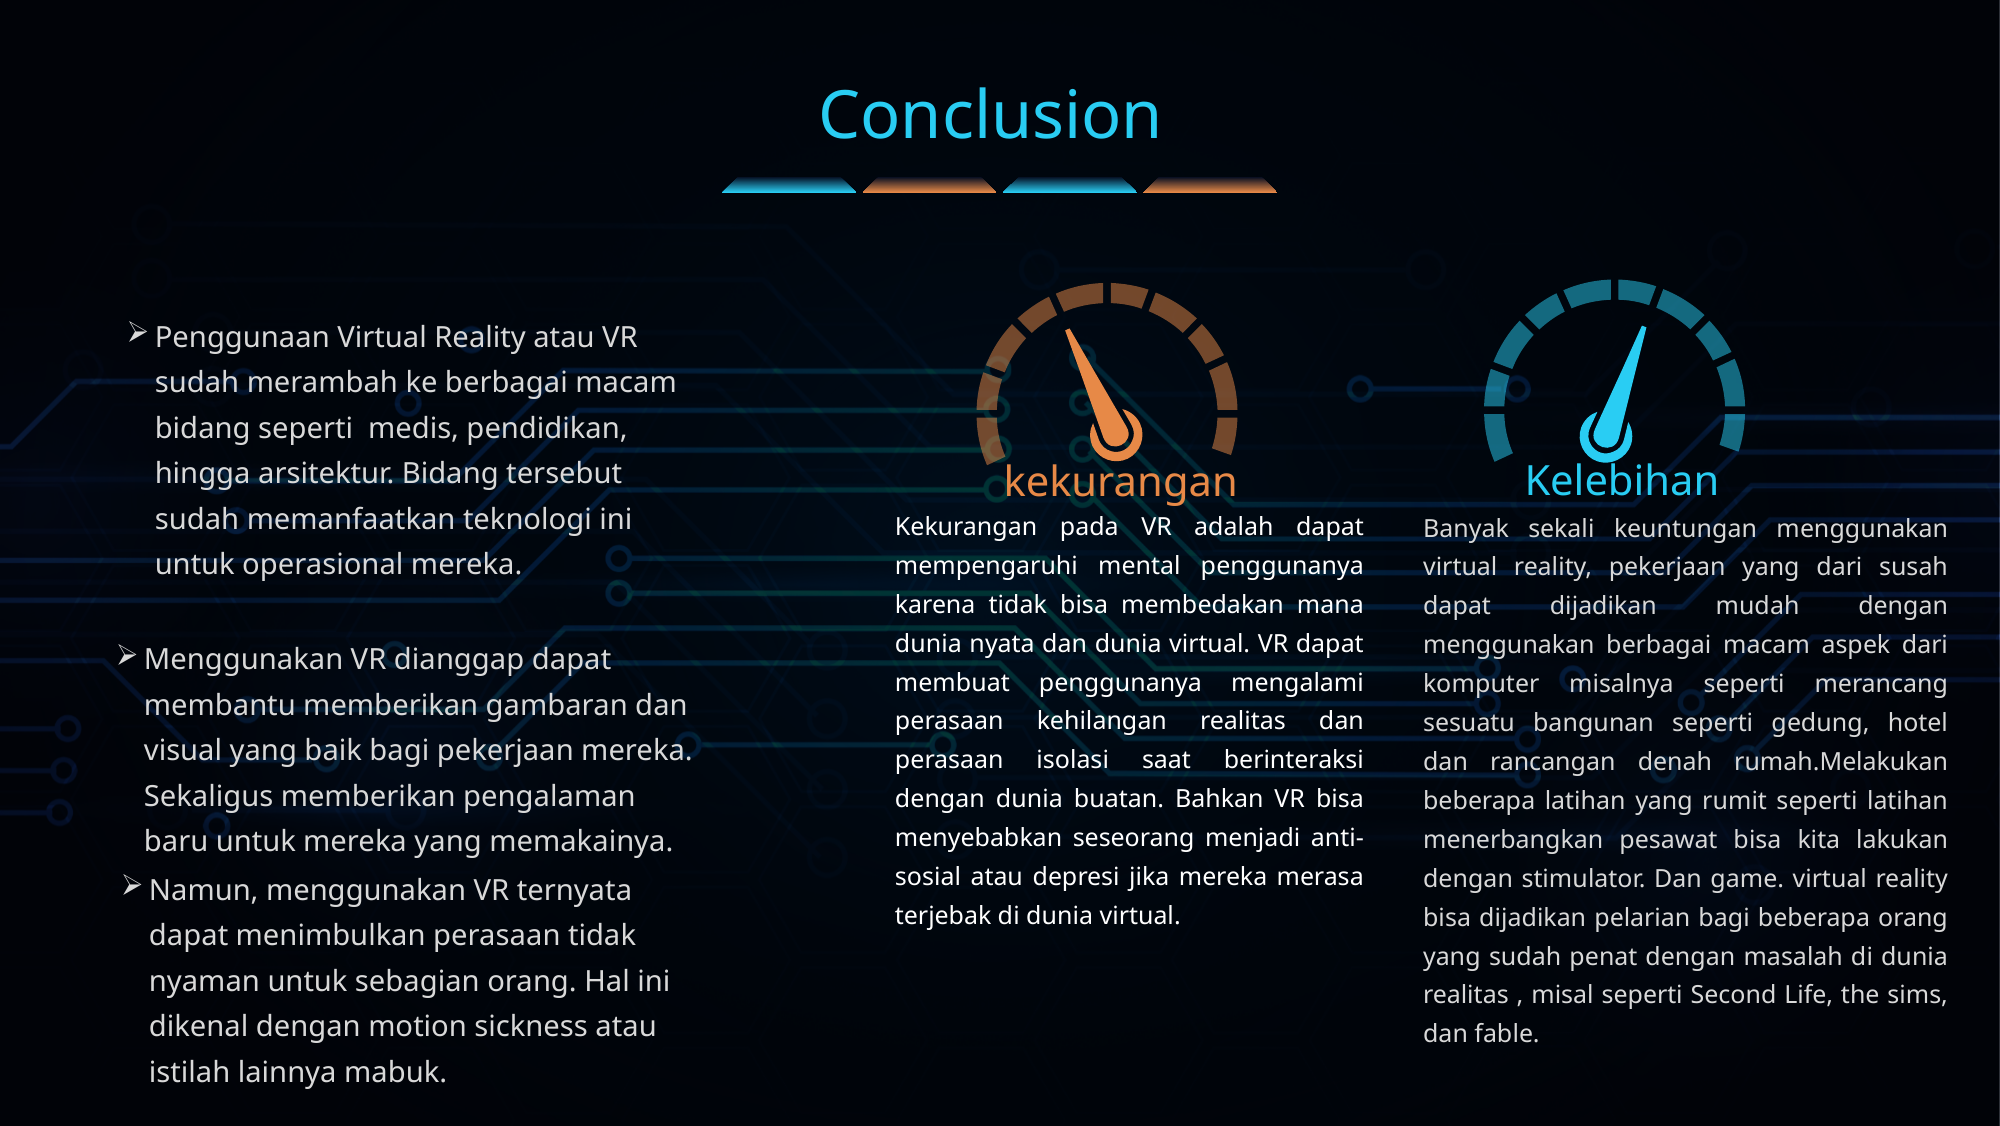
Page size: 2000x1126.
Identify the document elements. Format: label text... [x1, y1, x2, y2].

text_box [1484, 279, 1745, 445]
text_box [1402, 445, 1964, 1059]
text_box Conclusion [722, 64, 1260, 160]
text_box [722, 176, 1278, 193]
text_box Namun, menggunakan VR ternyata dapat menimbulkan perasaan tidak nyaman untuk sebagian orang. Hal ini dikenal dengan motion sickness atau istilah lainnya mabuk. [106, 853, 721, 1096]
text_box Menggunakan VR dianggap dapat membantu memberikan gambaran dan visual yang baik bagi pekerjaan mereka. Sekaligus memberikan pengalaman baru untuk mereka yang memakainya. [100, 622, 718, 865]
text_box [880, 447, 1380, 978]
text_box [976, 282, 1238, 447]
text_box Penggunaan Virtual Reality atau VR sudah merambah ke berbagai macam bidang seperti medis, pendidikan, hingga arsitektur. Bidang tersebut sudah memanfaatkan teknologi ini untuk operasional mereka. [111, 300, 697, 588]
picture [0, 0, 2000, 1126]
